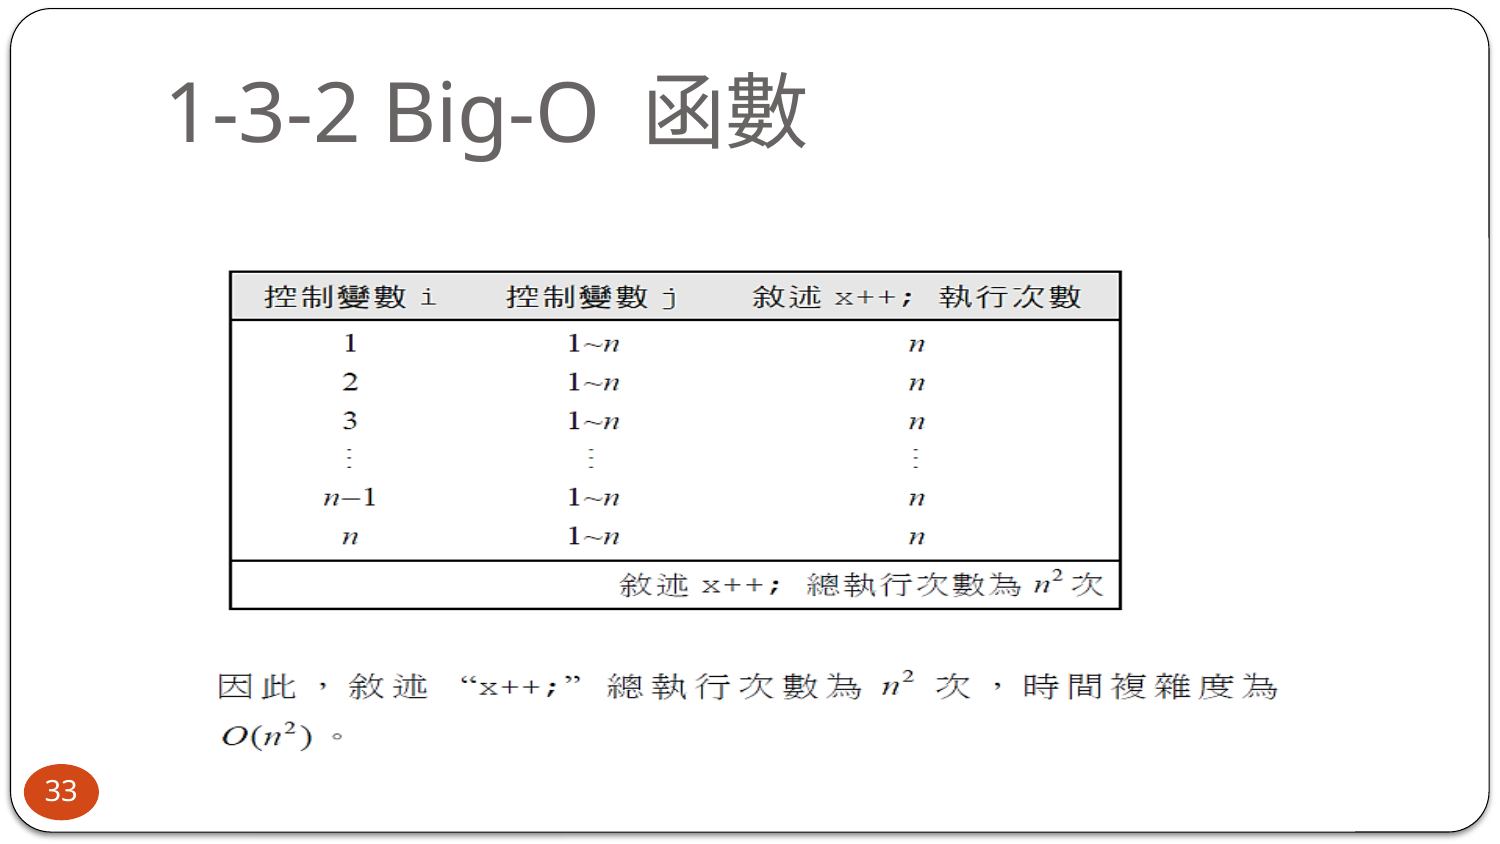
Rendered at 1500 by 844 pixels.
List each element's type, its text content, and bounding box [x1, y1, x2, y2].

slide_number 33 [23, 764, 99, 821]
title 1-3-2 Big-O 函數 [150, 33, 1425, 175]
picture [212, 253, 1288, 777]
